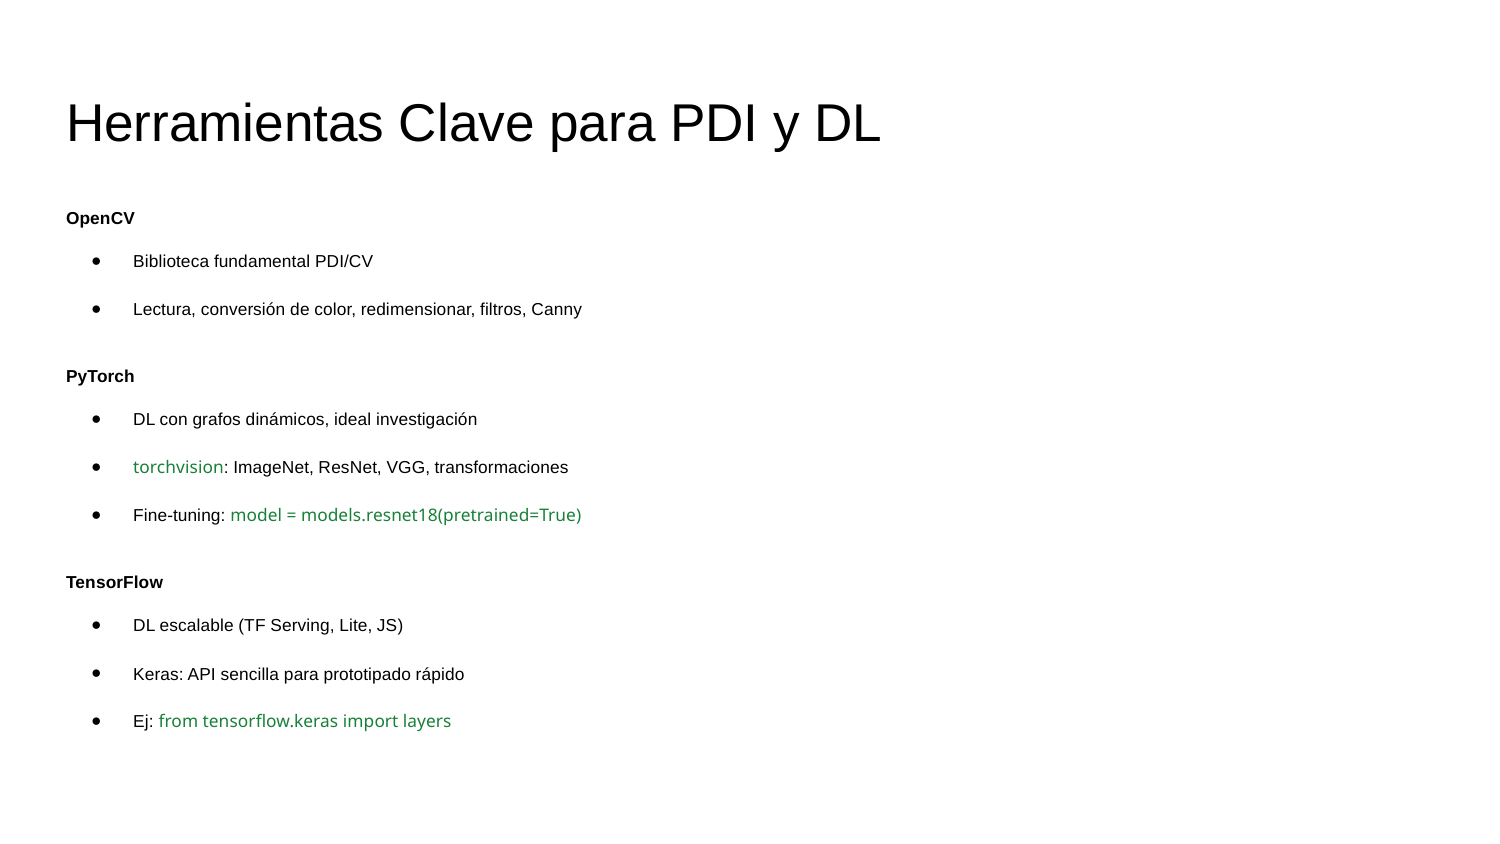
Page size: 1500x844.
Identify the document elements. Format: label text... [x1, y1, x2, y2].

title Herramientas Clave para PDI y DL [51, 72, 1449, 167]
list OpenCV Biblioteca fundamental PDI/CV Lectura, conversión de color, redimensionar, filtros, Canny PyTorch DL con grafos dinámicos, ideal investigación torchvision: ImageNet, ResNet, VGG, transformaciones Fine-tuning: model = models.resnet18(pretrained=True) TensorFlow DL escalable (TF Serving, Lite, JS) Keras: API sencilla para prototipado rápido Ej: from tensorflow.keras import layers [51, 189, 1449, 750]
